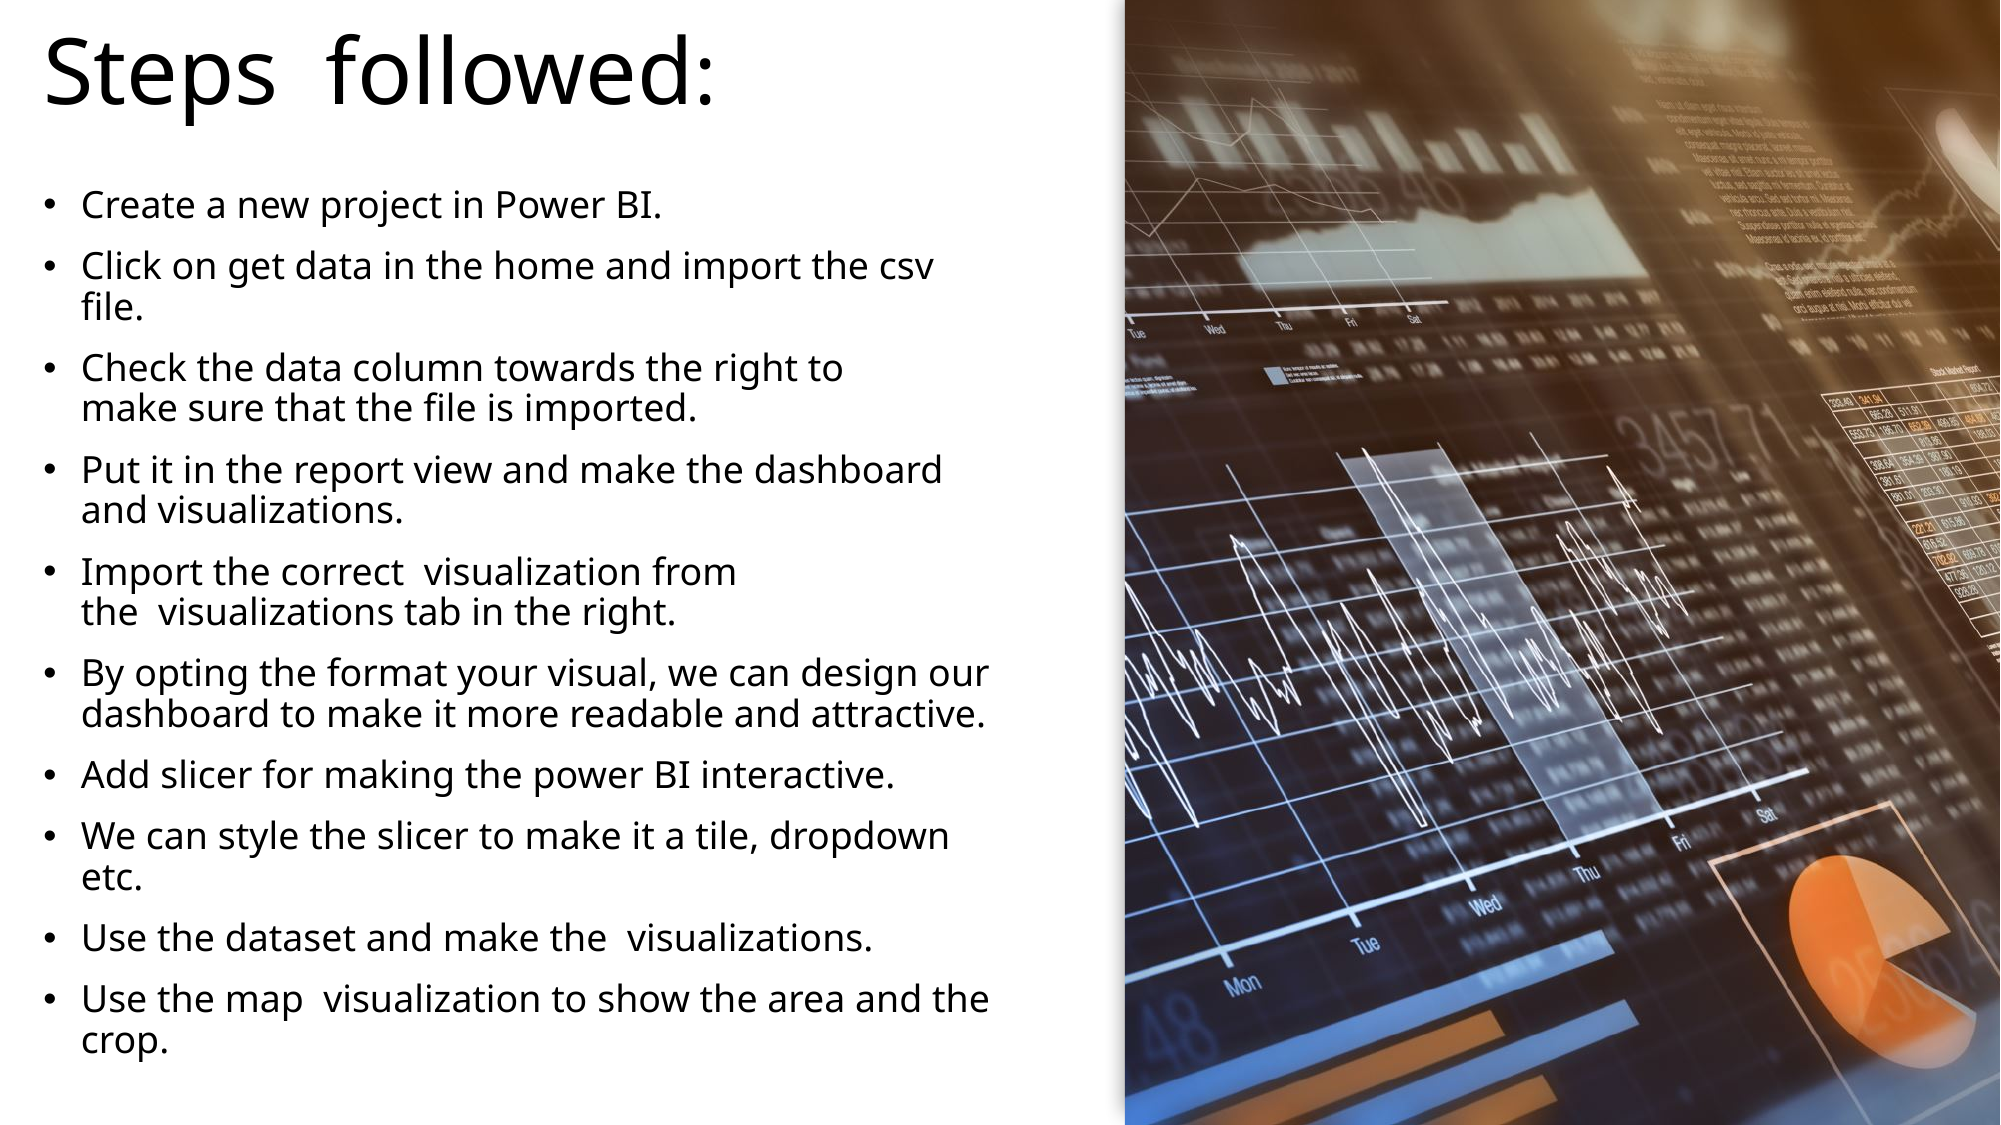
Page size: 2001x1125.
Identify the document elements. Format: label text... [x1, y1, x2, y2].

picture [1124, 0, 2000, 1125]
title Steps followed: [28, 14, 904, 137]
list Create a new project in Power BI. Click on get data in the home and import the csv file. Check the data column towards the right to make sure that the file is imported. Put it in the report view and make the dashboard and visualizations. Import the correct visualization from the visualizations tab in the right. By opting the format your visual, we can design our dashboard to make it more readable and attractive. Add slicer for making the power BI interactive. We can style the slicer to make it a tile, dropdown etc. Use the dataset and make the visualizations. Use the map visualization to show the area and the crop. [28, 208, 1010, 1125]
text_box [0, 0, 1124, 1125]
